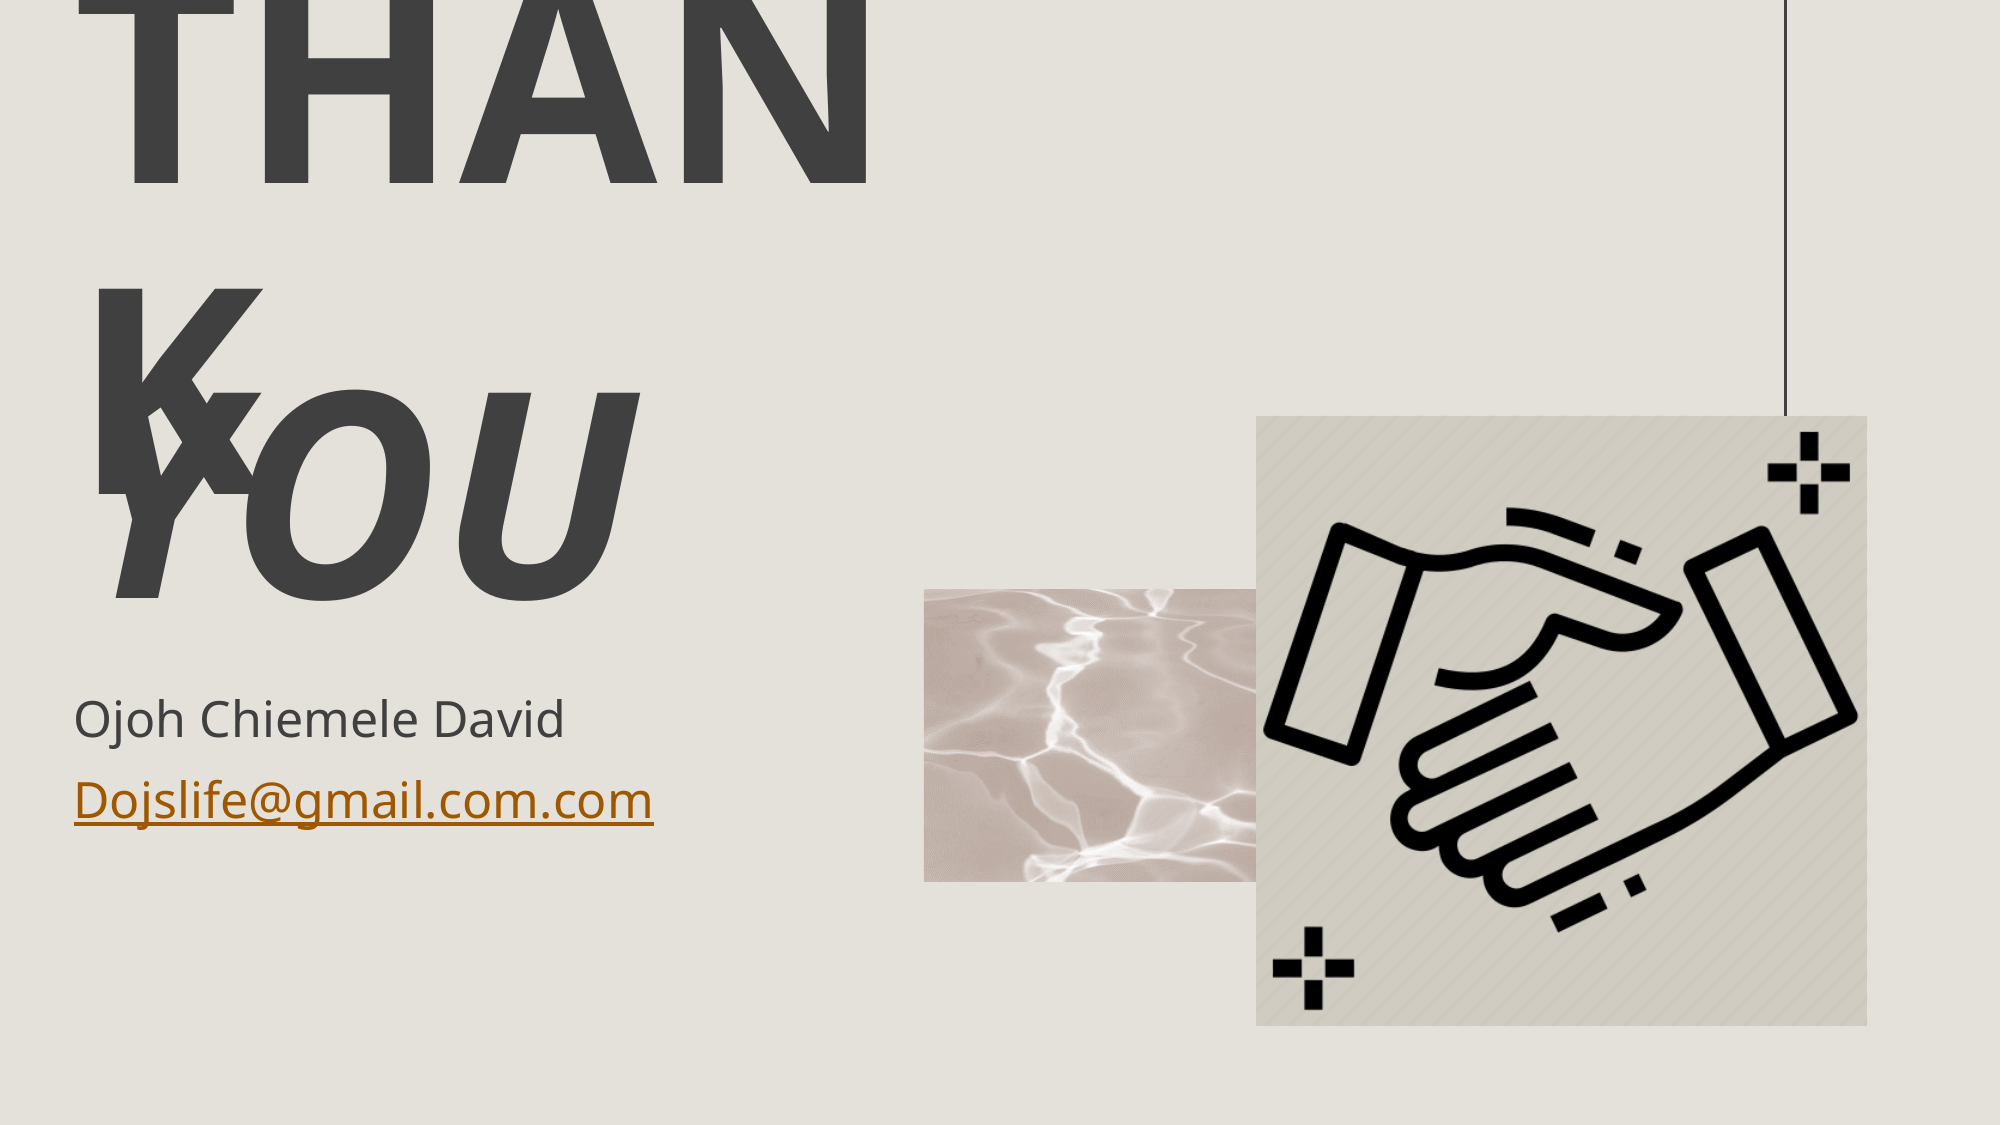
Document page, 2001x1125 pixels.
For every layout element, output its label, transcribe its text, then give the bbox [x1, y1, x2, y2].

subtitle Ojoh Chiemele David Dojslife@gmail.com.com [58, 686, 941, 912]
picture [923, 415, 1868, 1026]
list YOU [58, 398, 671, 612]
title THANK [58, 139, 1041, 353]
